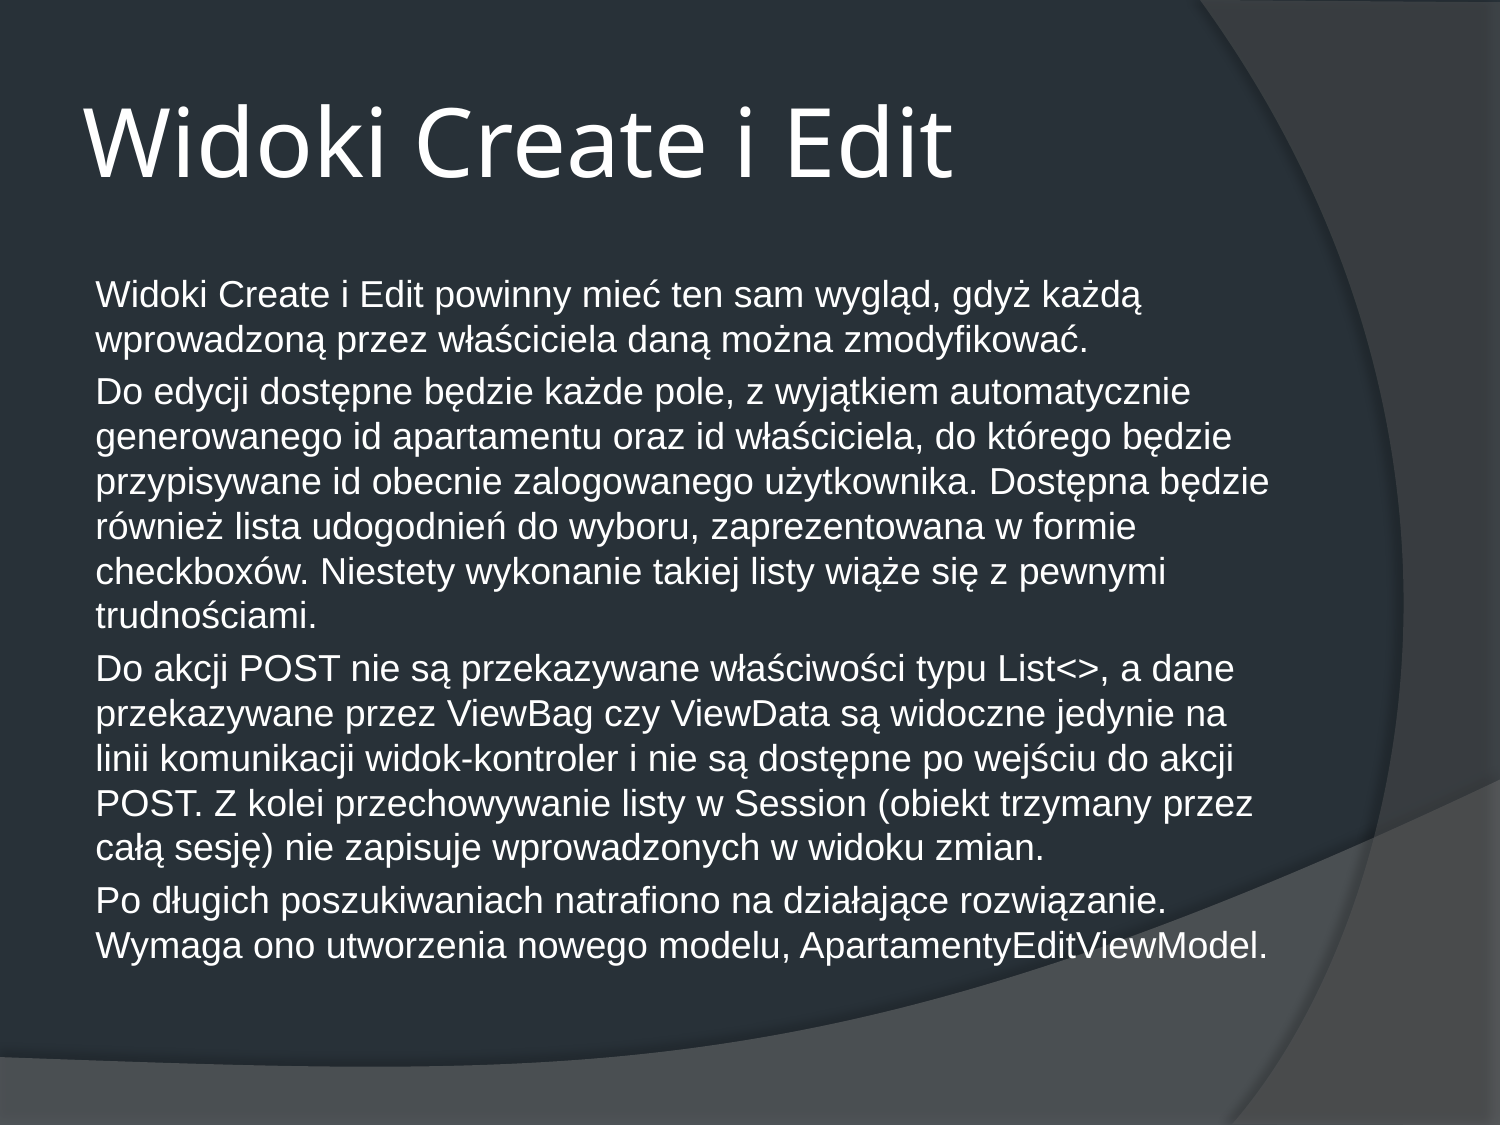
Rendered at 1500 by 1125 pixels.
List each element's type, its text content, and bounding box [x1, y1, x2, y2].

title Widoki Create i Edit [75, 45, 1300, 233]
list Widoki Create i Edit powinny mieć ten sam wygląd, gdyż każdą wprowadzoną przez właściciela daną można zmodyfikować. Do edycji dostępne będzie każde pole, z wyjątkiem automatycznie generowanego id apartamentu oraz id właściciela, do którego będzie przypisywane id obecnie zalogowanego użytkownika. Dostępna będzie również lista udogodnień do wyboru, zaprezentowana w formie checkboxów. Niestety wykonanie takiej listy wiąże się z pewnymi trudnościami. Do akcji POST nie są przekazywane właściwości typu List<>, a dane przekazywane przez ViewBag czy ViewData są widoczne jedynie na linii komunikacji widok-kontroler i nie są dostępne po wejściu do akcji POST. Z kolei przechowywanie listy w Session (obiekt trzymany przez całą sesję) nie zapisuje wprowadzonych w widoku zmian. Po długich poszukiwaniach natrafiono na działające rozwiązanie. Wymaga ono utworzenia nowego modelu, ApartamentyEditViewModel. [75, 262, 1300, 1005]
